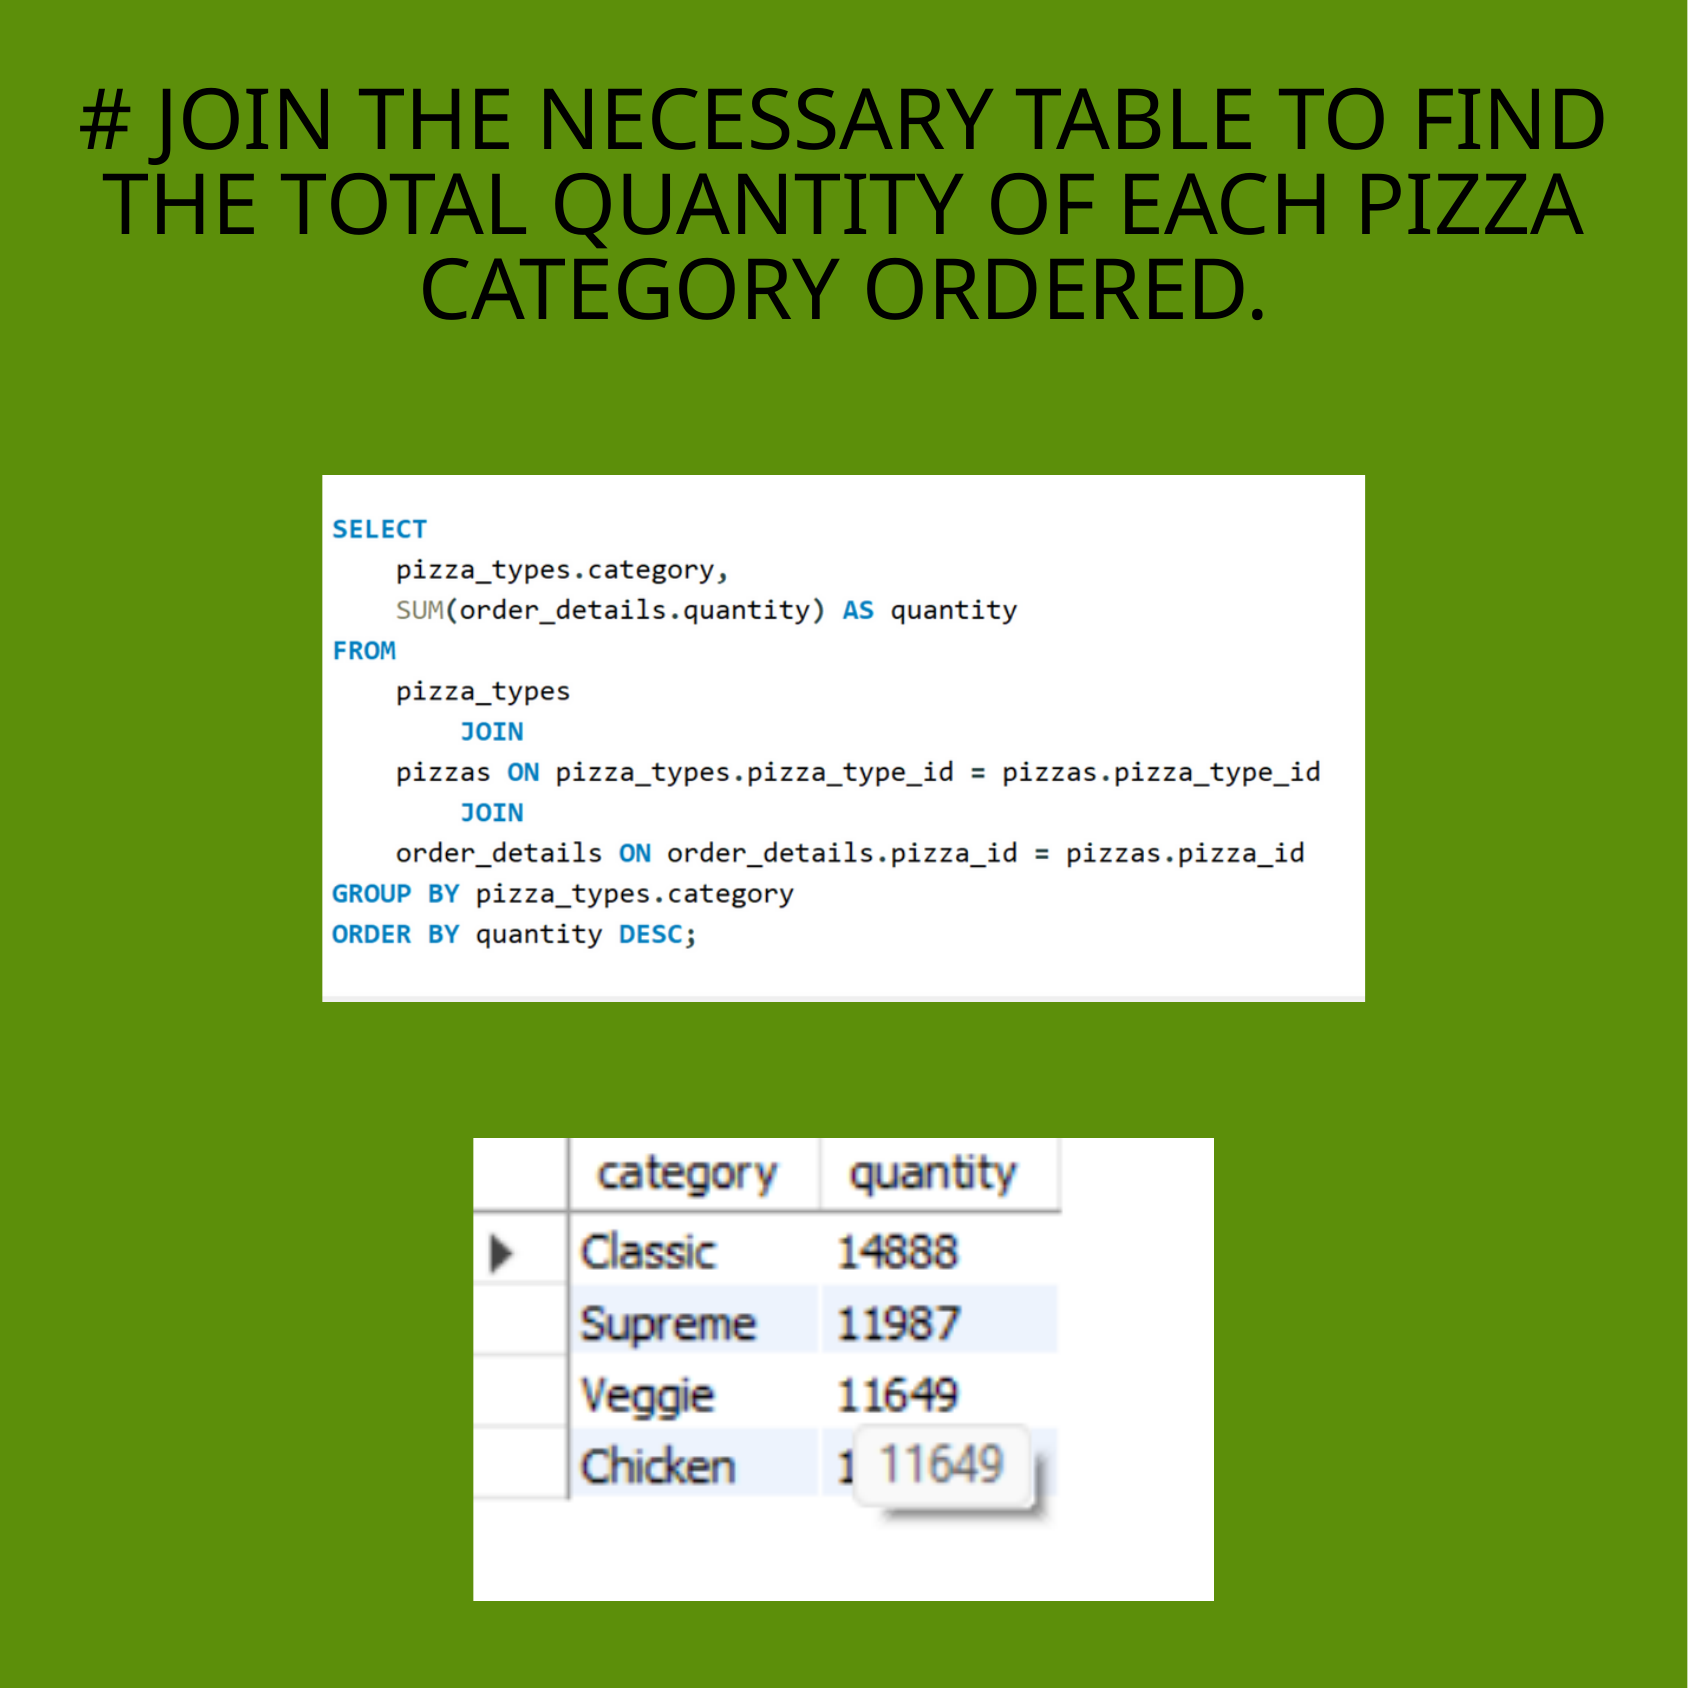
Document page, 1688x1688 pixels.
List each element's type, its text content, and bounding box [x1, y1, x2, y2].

text_box [473, 1138, 1214, 1601]
text_box # JOIN THE NECESSARY TABLE TO FIND THE TOTAL QUANTITY OF EACH PIZZA CATEGORY ORDERED. [0, 81, 1688, 337]
text_box [322, 475, 1366, 1002]
